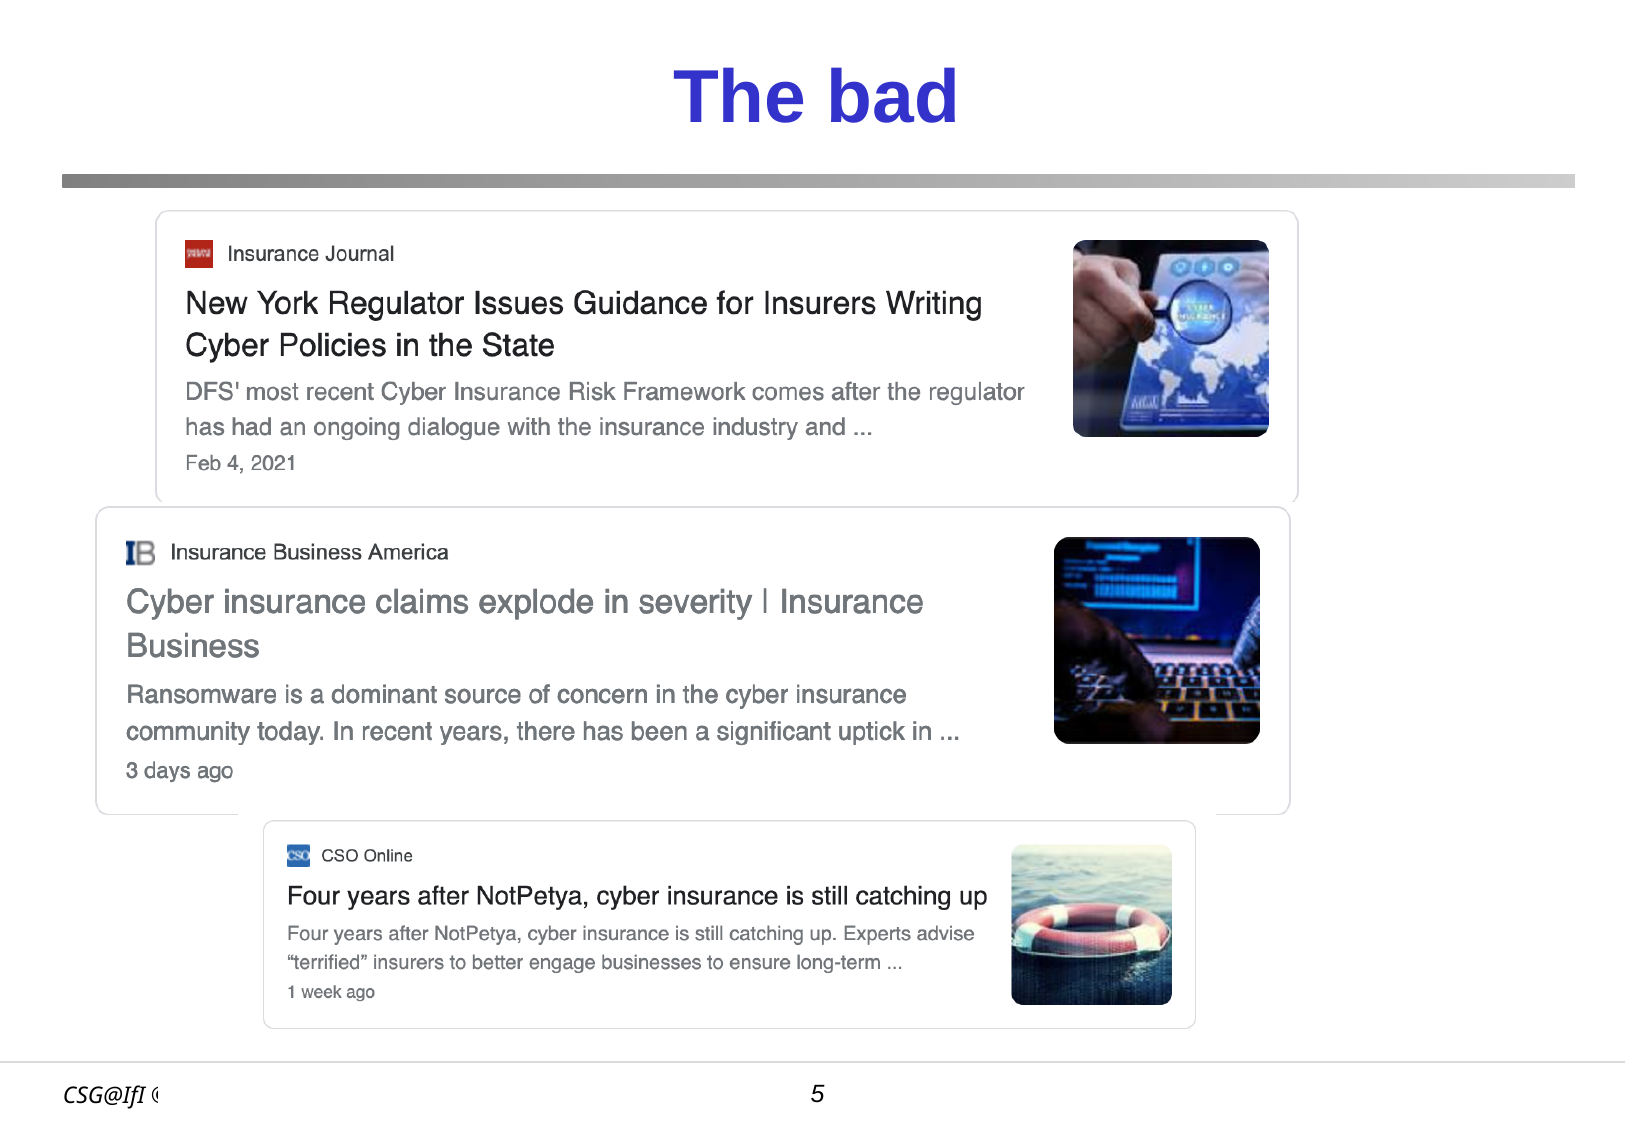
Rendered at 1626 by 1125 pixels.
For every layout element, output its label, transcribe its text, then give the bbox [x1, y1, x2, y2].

slide_number ‹#› [473, 1062, 840, 1123]
picture [87, 197, 1309, 1046]
title The bad [61, 35, 1573, 149]
